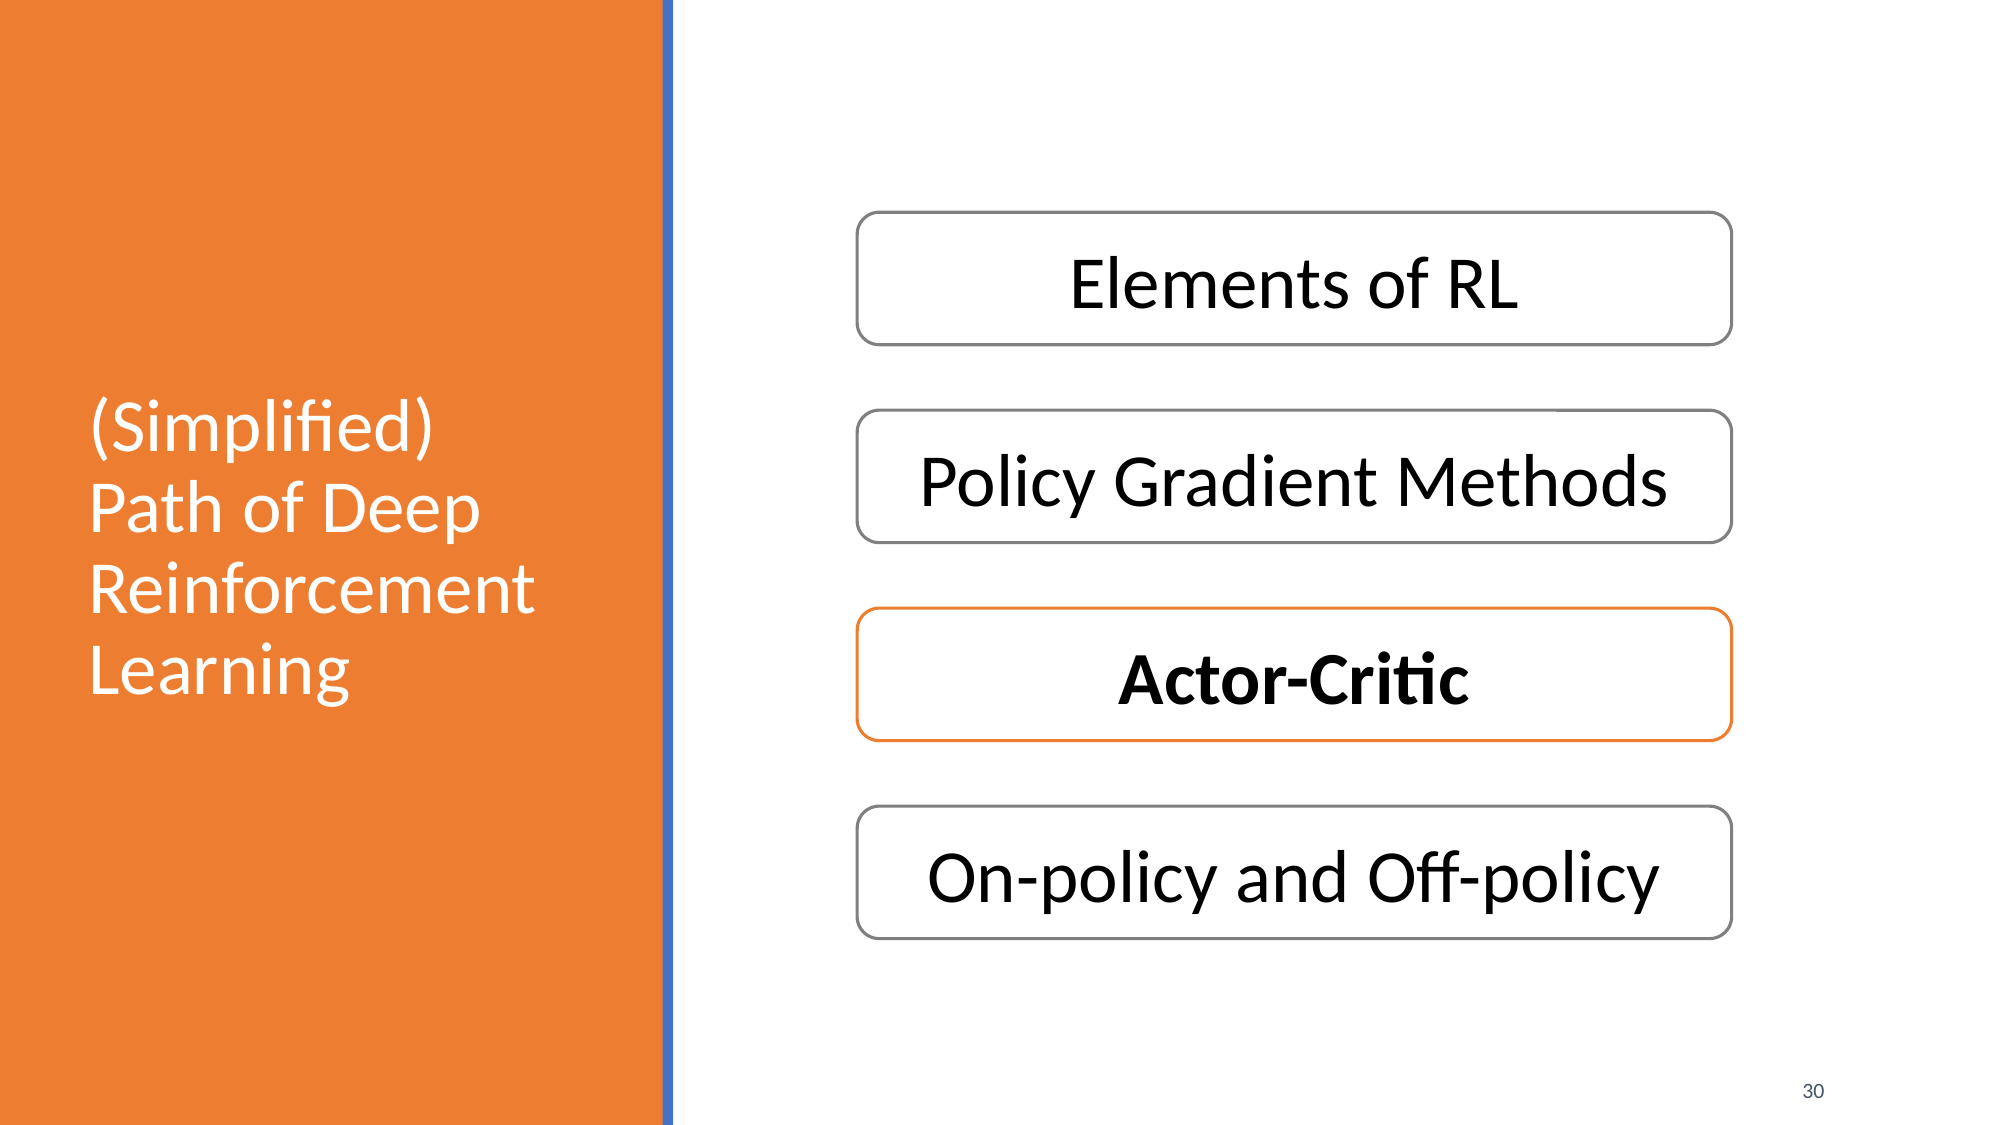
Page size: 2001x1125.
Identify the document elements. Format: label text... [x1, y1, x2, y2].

text_box Actor-Critic [855, 606, 1733, 742]
text_box On-policy and Off-policy [855, 804, 1733, 940]
text_box Policy Gradient Methods [855, 408, 1733, 544]
text_box Elements of RL [855, 210, 1733, 347]
list (Simplified) Path of Deep Reinforcement Learning [73, 379, 599, 934]
slide_number 30 [1624, 1059, 1840, 1120]
